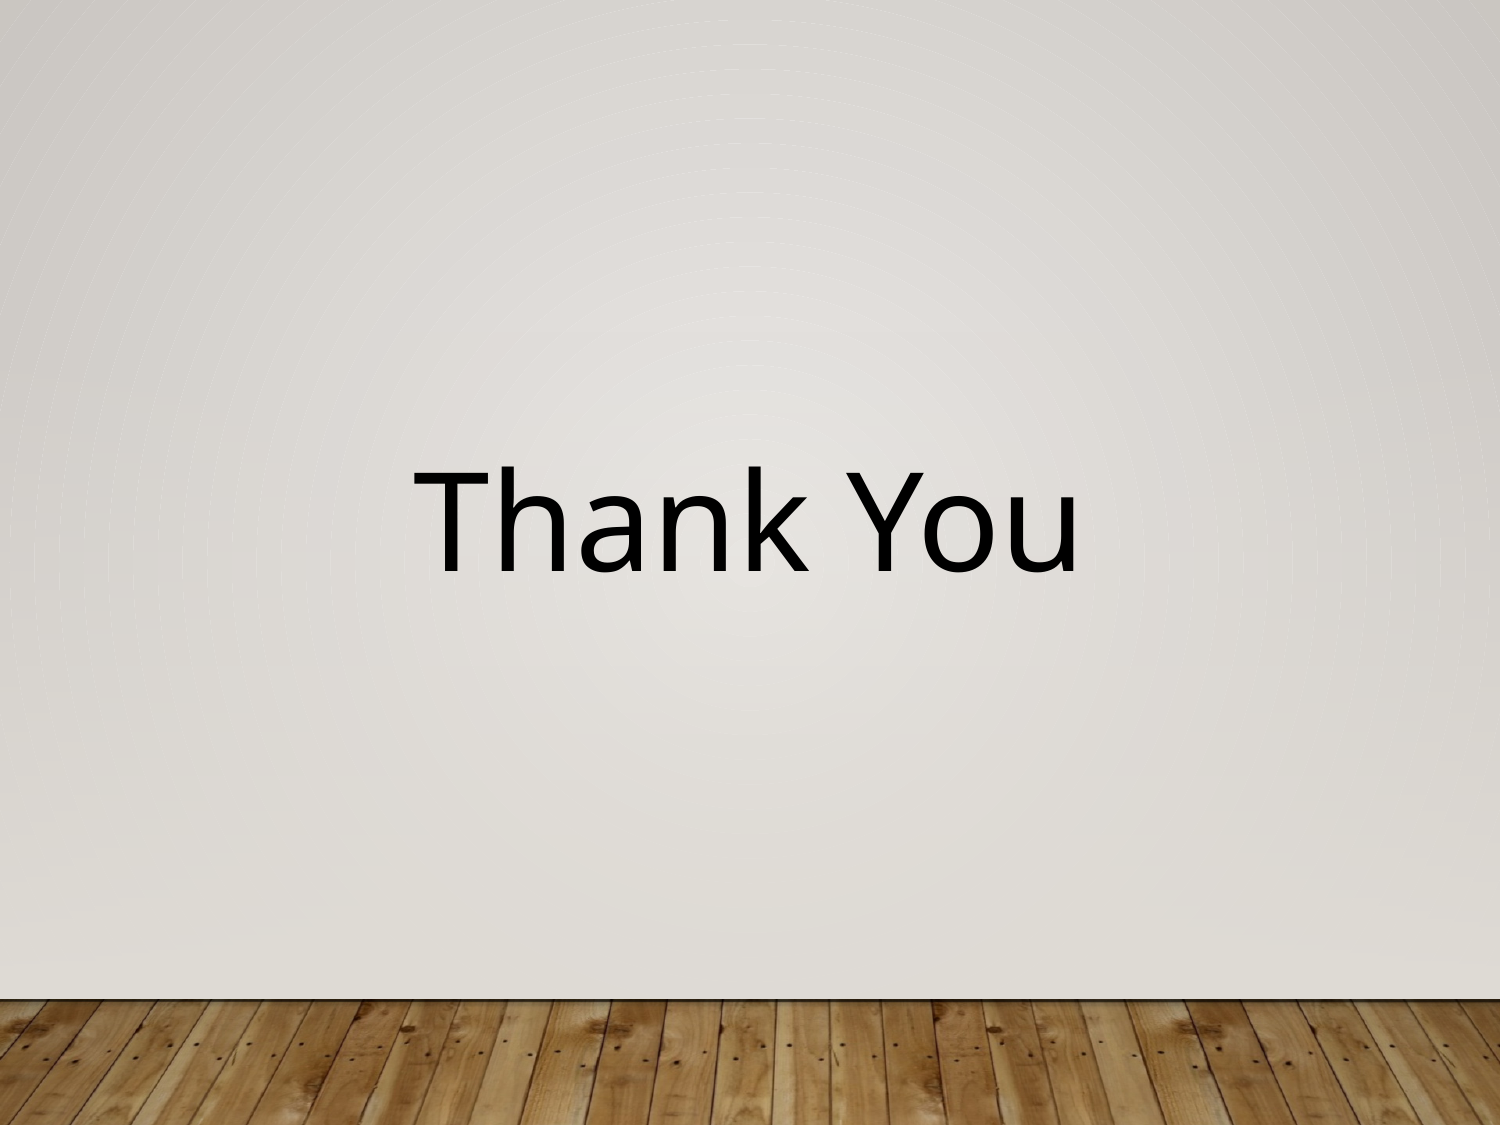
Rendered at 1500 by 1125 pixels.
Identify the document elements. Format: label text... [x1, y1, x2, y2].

picture [0, 999, 1500, 1125]
title Thank You [51, 437, 1449, 563]
